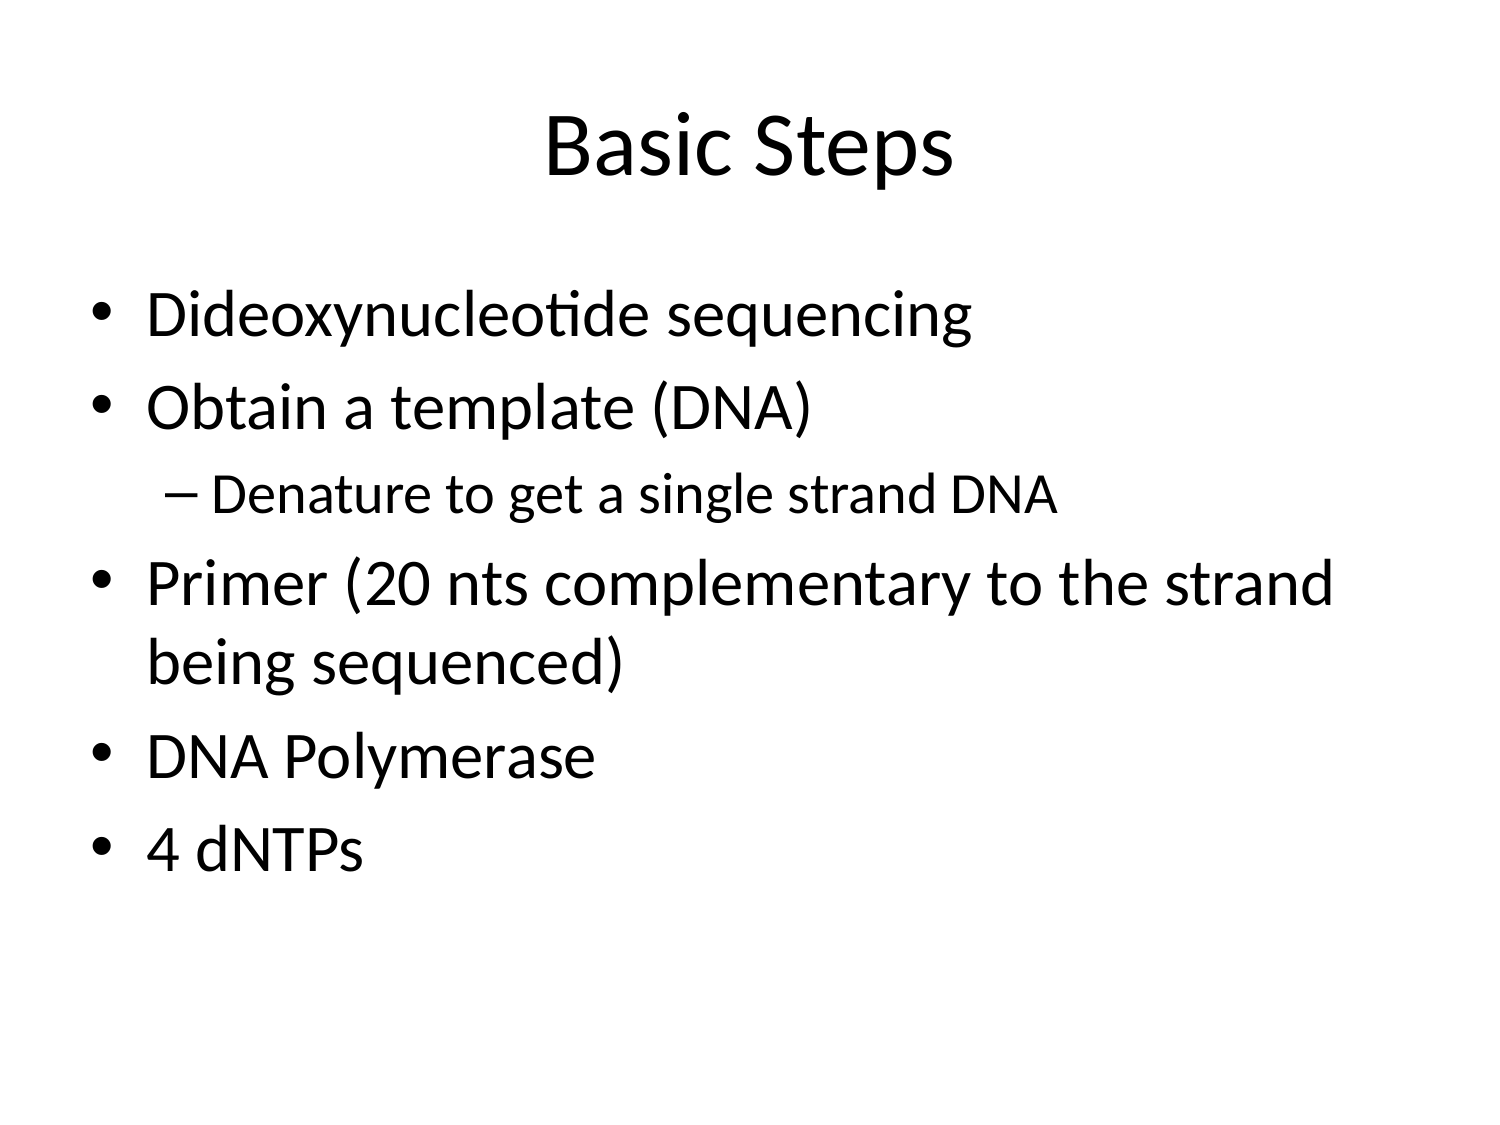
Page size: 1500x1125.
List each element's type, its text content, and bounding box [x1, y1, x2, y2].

title Basic Steps [75, 45, 1425, 233]
list Dideoxynucleotide sequencing Obtain a template (DNA) Denature to get a single strand DNA Primer (20 nts complementary to the strand being sequenced) DNA Polymerase 4 dNTPs [75, 262, 1425, 1005]
